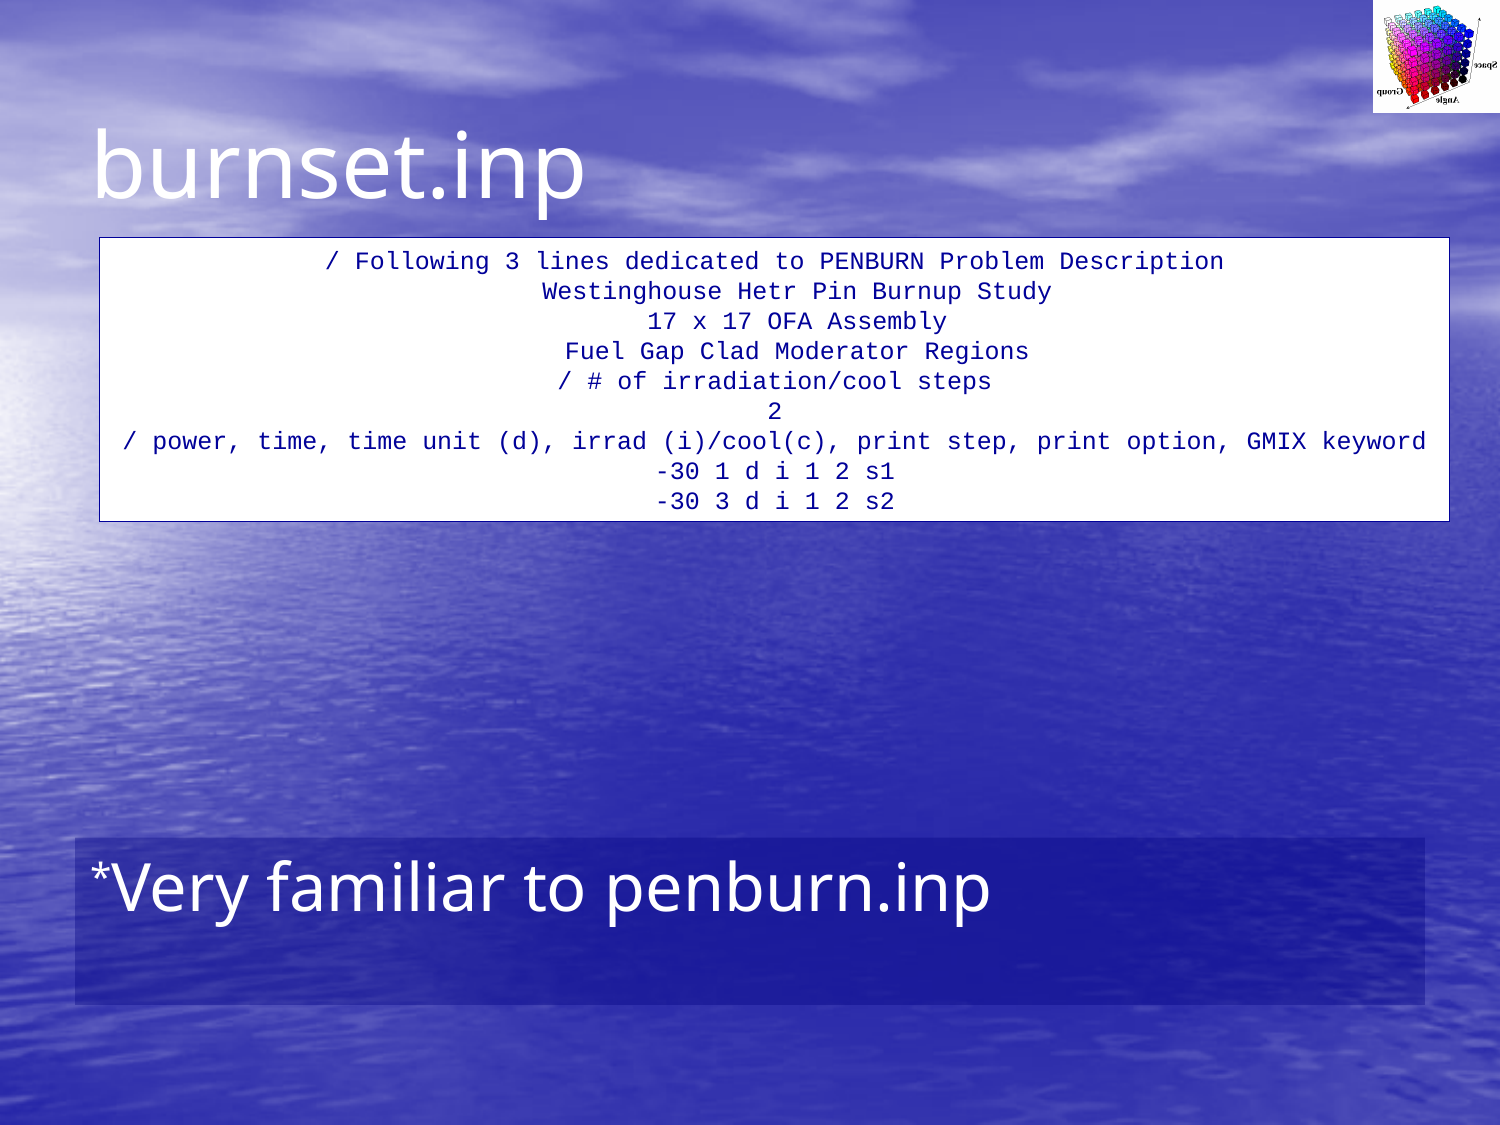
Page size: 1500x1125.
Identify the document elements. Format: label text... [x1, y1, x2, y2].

list *Very familiar to penburn.inp [74, 837, 1426, 1006]
text_box / Following 3 lines dedicated to PENBURN Problem Description Westinghouse Hetr Pin Burnup Study 17 x 17 OFA Assembly Fuel Gap Clad Moderator Regions / # of irradiation/cool steps 2 / power, time, time unit (d), irrad (i)/cool(c), print step, print option, GMIX keyword -30 1 d i 1 2 s1 -30 3 d i 1 2 s2 [99, 237, 1450, 522]
title burnset.inp [74, 47, 1426, 276]
